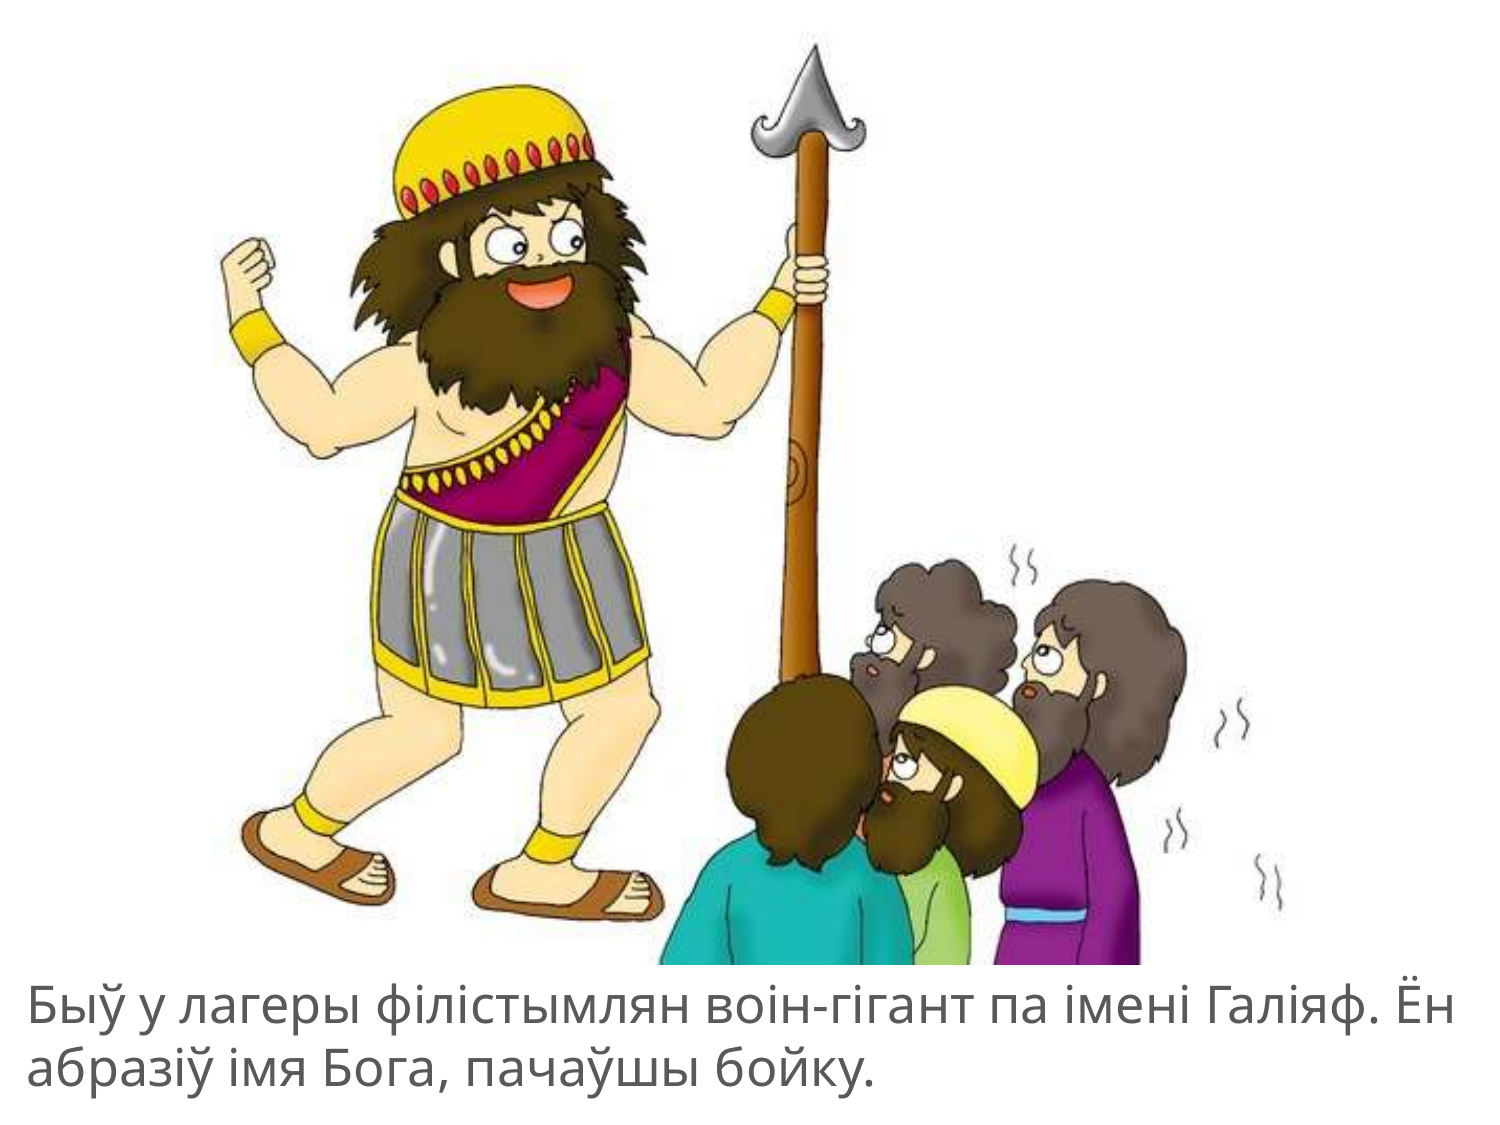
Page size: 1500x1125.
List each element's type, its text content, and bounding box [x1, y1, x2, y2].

text_box Быў у лагеры філістымлян воін-гігант па імені Галіяф. Ён абразіў імя Бога, пачаўшы бойку. [11, 964, 1483, 1104]
picture [79, 0, 1442, 965]
